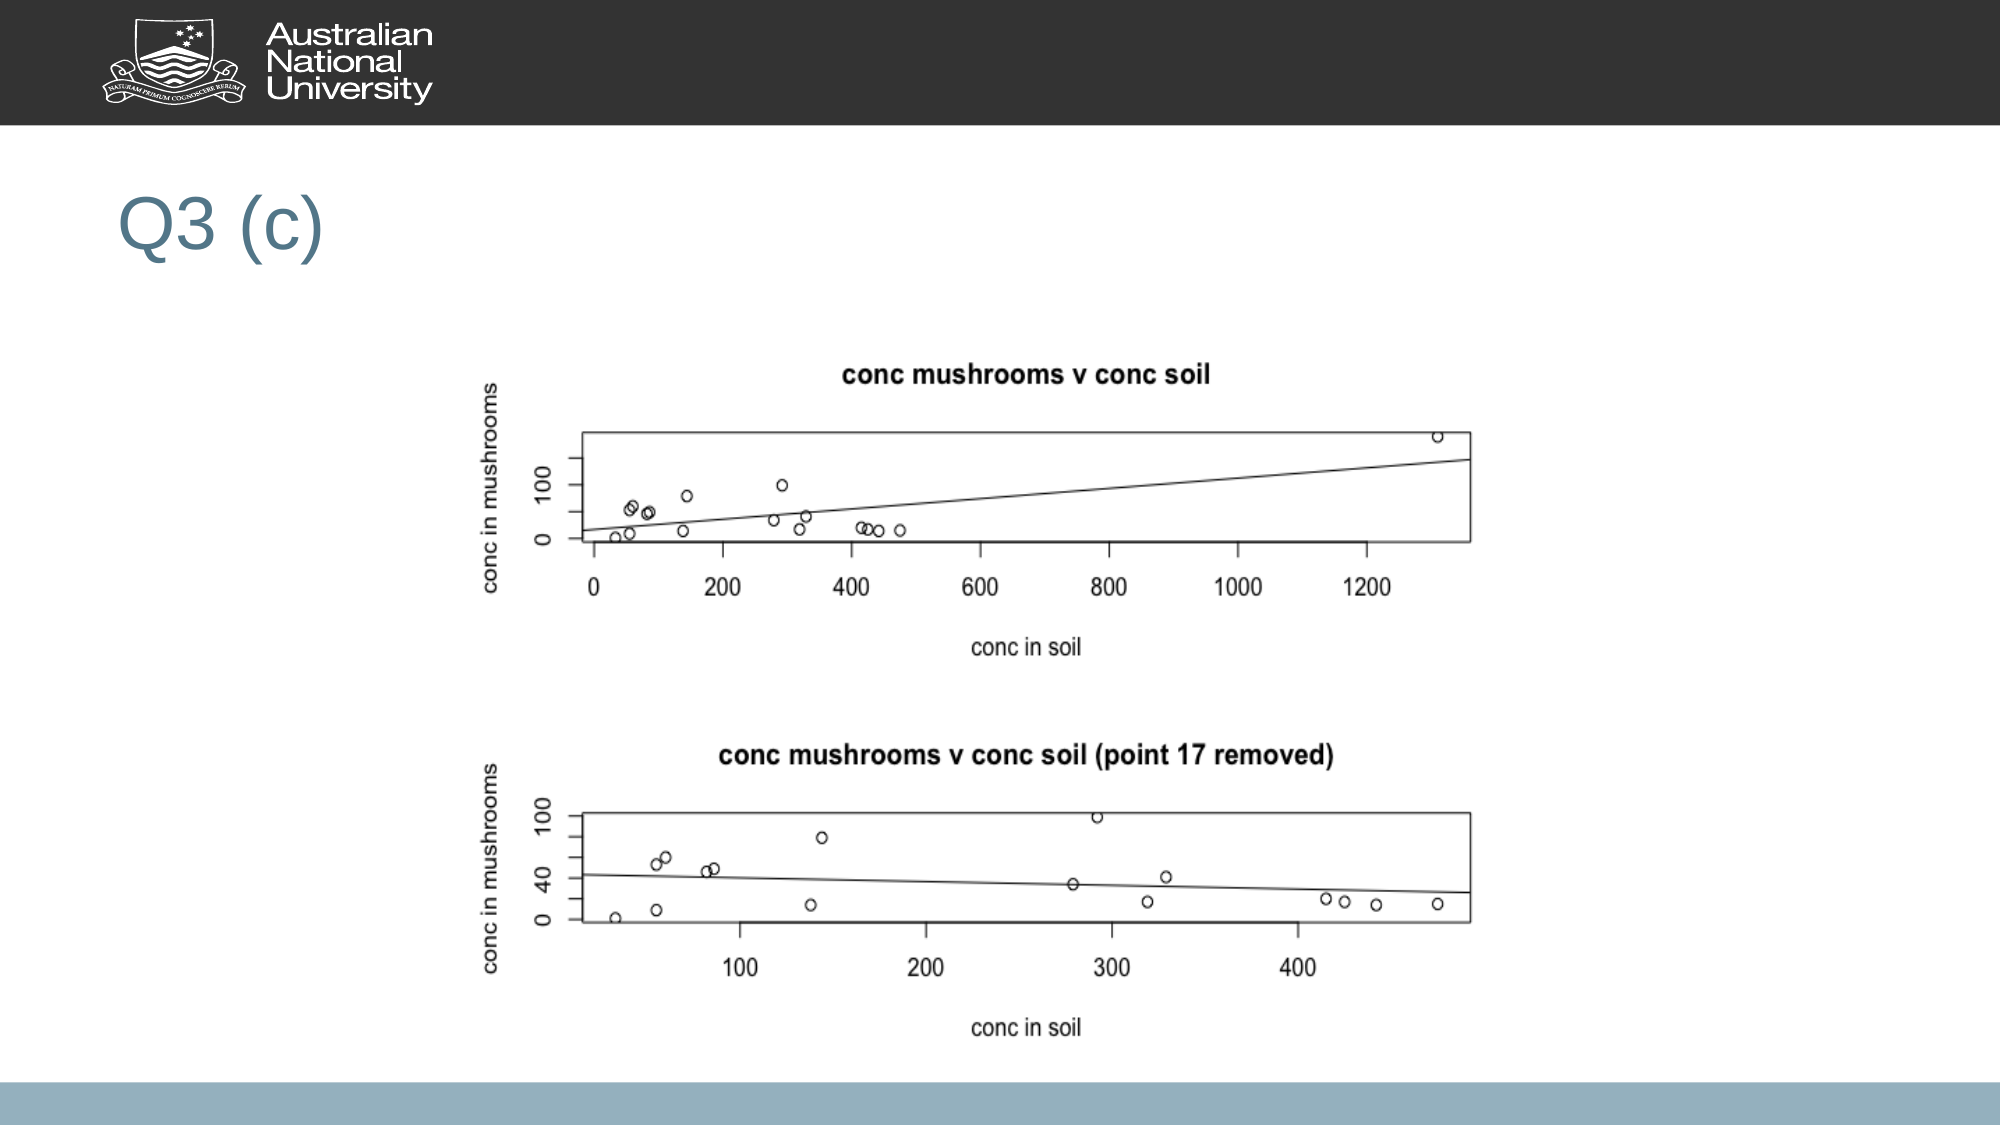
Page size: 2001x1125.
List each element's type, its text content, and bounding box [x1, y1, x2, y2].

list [473, 312, 1527, 1073]
title Q3 (c) [102, 125, 1903, 313]
